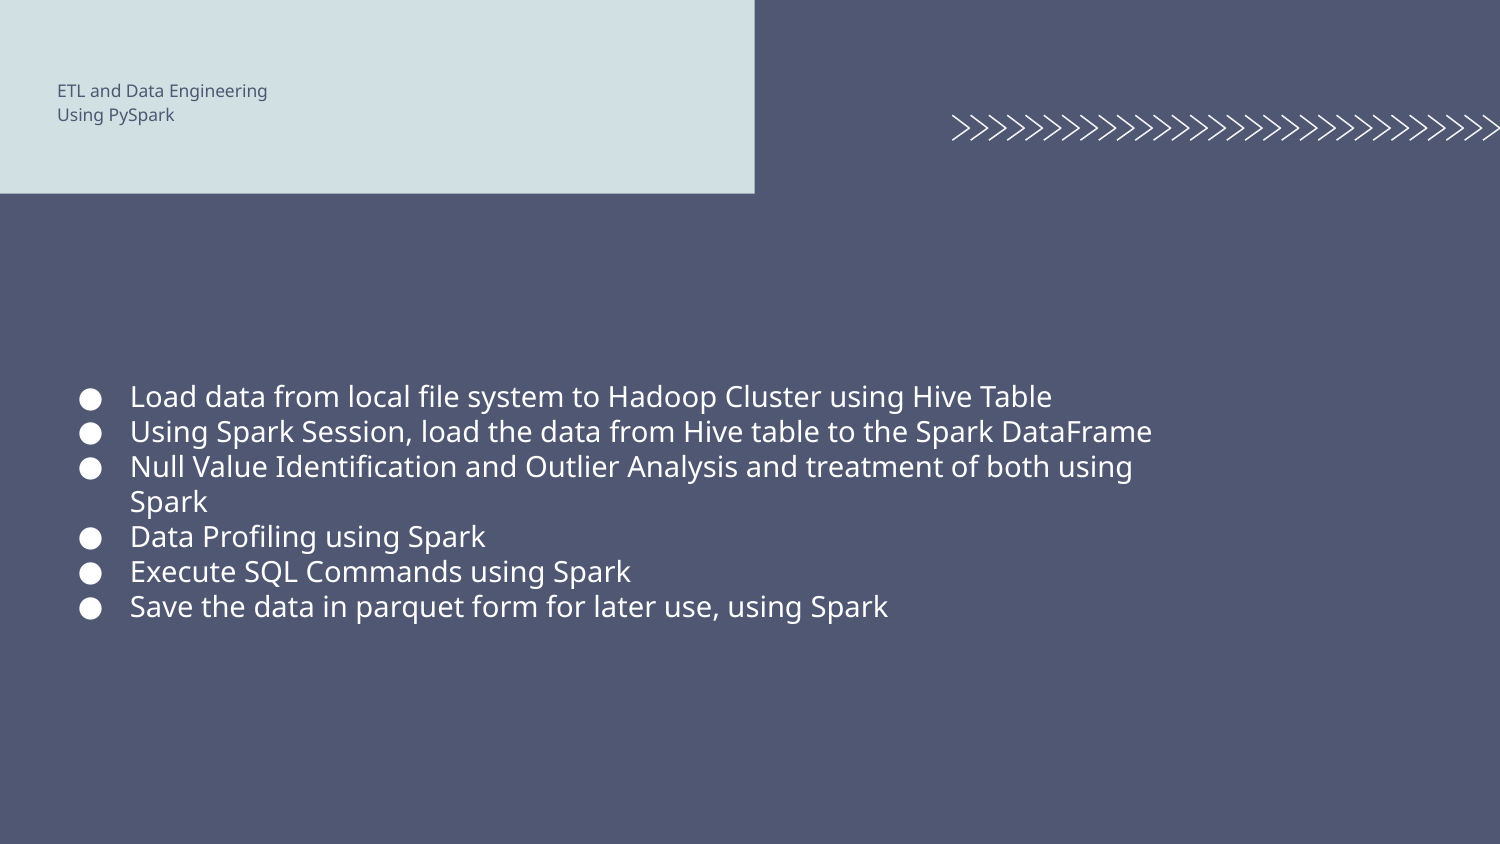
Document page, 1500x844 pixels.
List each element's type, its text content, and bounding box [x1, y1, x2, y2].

title ETL and Data Engineering Using PySpark [41, 63, 1308, 142]
text_box Load data from local file system to Hadoop Cluster using Hive Table Using Spark Session, load the data from Hive table to the Spark DataFrame Null Value Identification and Outlier Analysis and treatment of both using Spark Data Profiling using Spark Execute SQL Commands using Spark Save the data in parquet form for later use, using Spark [40, 363, 1222, 661]
